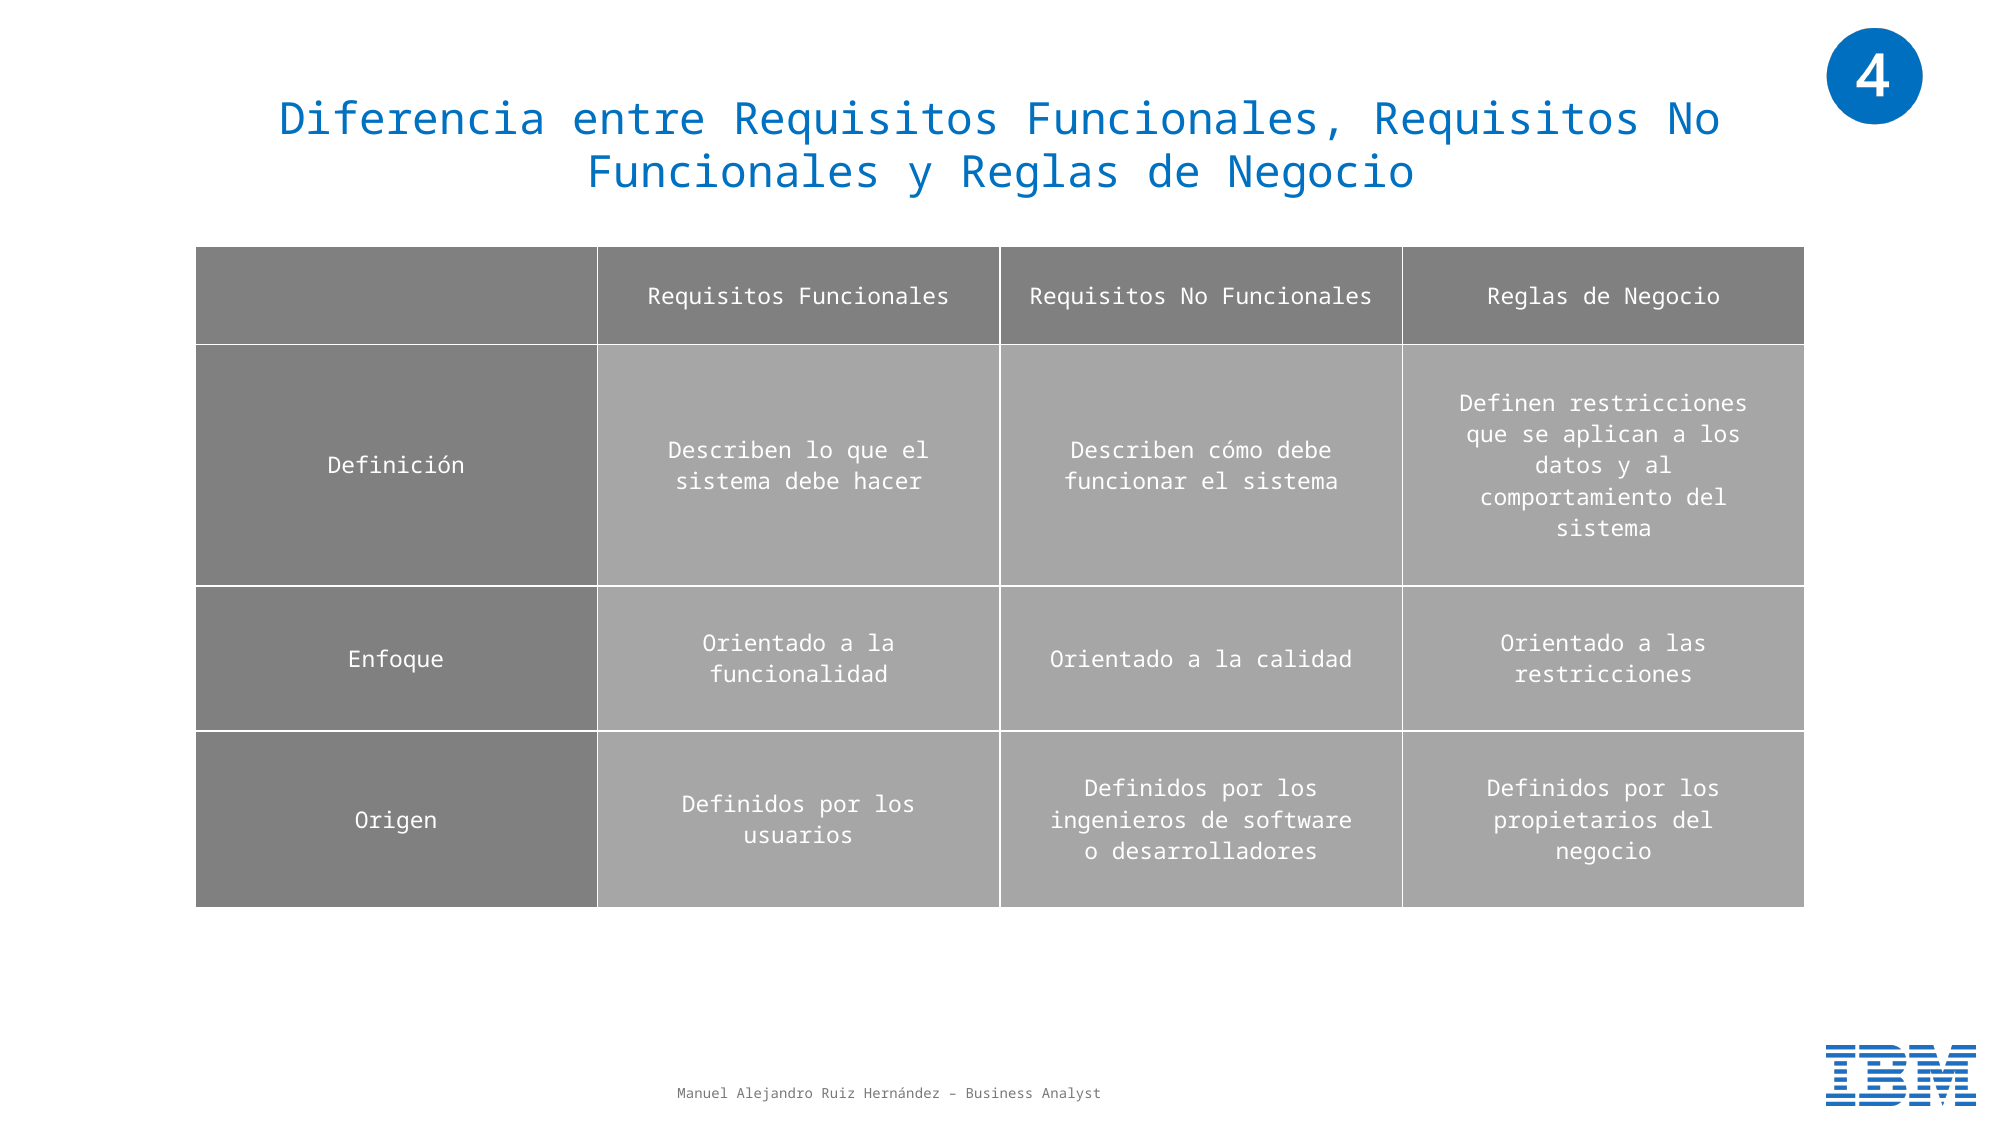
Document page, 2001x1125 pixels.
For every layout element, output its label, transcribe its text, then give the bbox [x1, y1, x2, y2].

table_cell Enfoque [196, 587, 597, 730]
table_cell Orientado a la funcionalidad [598, 587, 999, 730]
table_cell Definidos por los usuarios [598, 732, 999, 907]
table_header [196, 247, 597, 344]
picture [1813, 15, 1936, 138]
table_cell Orientado a las restricciones [1403, 587, 1804, 730]
text_box Diferencia entre Requisitos Funcionales, Requisitos No Funcionales y Reglas de Negocio [138, 80, 1865, 207]
table_header Reglas de Negocio [1403, 247, 1804, 344]
footer Manuel Alejandro Ruiz Hernández – Business Analyst [662, 1063, 1338, 1124]
table_cell Origen [196, 732, 597, 907]
table_cell Definidos por los ingenieros de software o desarrolladores [1001, 732, 1402, 907]
table_header Requisitos Funcionales [598, 247, 999, 344]
table_header Requisitos No Funcionales [1001, 247, 1402, 344]
table_cell Definición [196, 345, 597, 585]
table_cell Describen cómo debe funcionar el sistema [1001, 345, 1402, 585]
table_cell Describen lo que el sistema debe hacer [598, 345, 999, 585]
table_cell Definidos por los propietarios del negocio [1403, 732, 1804, 907]
table_cell Orientado a la calidad [1001, 587, 1402, 730]
picture [1826, 1045, 1977, 1107]
table_cell Definen restricciones que se aplican a los datos y al comportamiento del sistema [1403, 345, 1804, 585]
